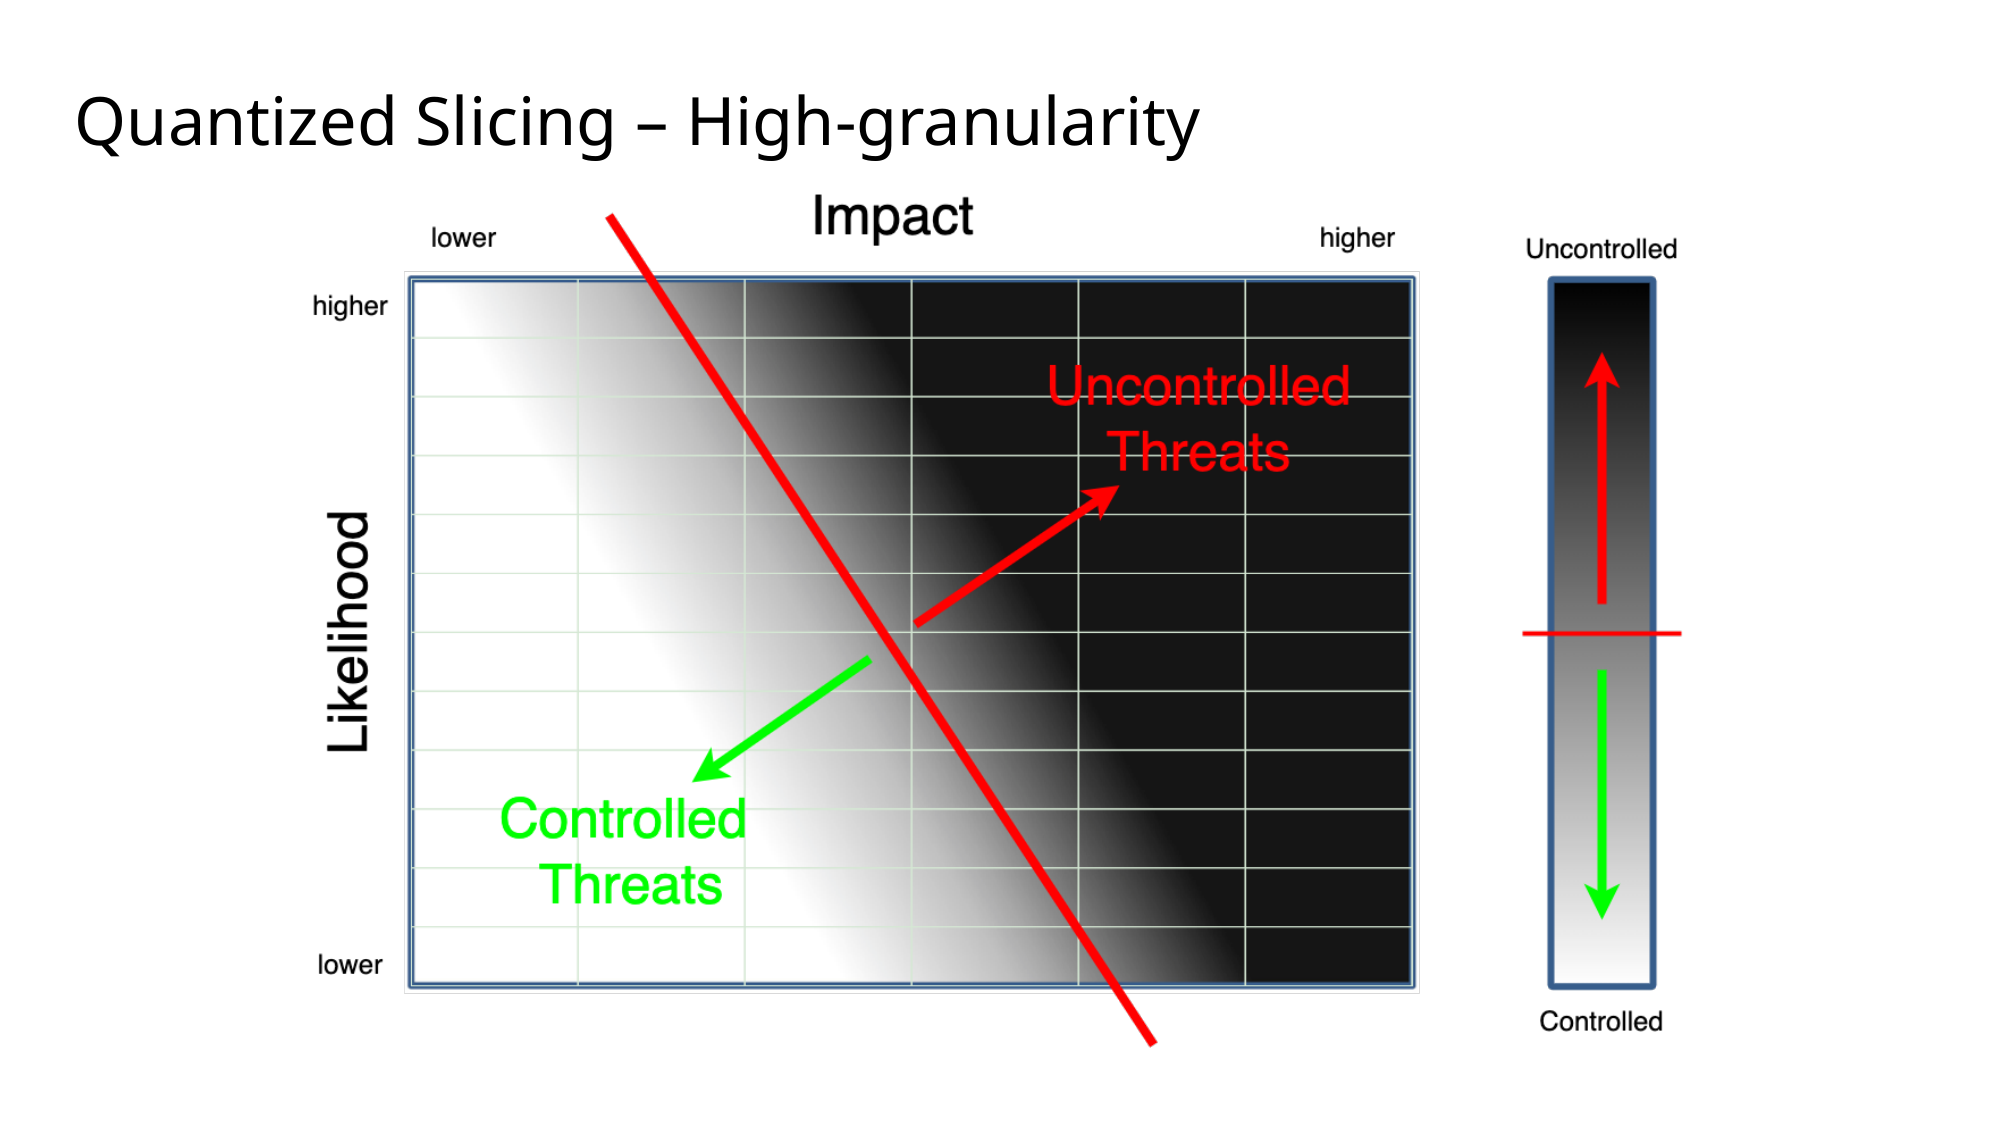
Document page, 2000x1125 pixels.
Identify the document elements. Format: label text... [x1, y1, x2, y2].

picture [301, 181, 1698, 1050]
title Quantized Slicing – High-granularity [74, 75, 1925, 162]
